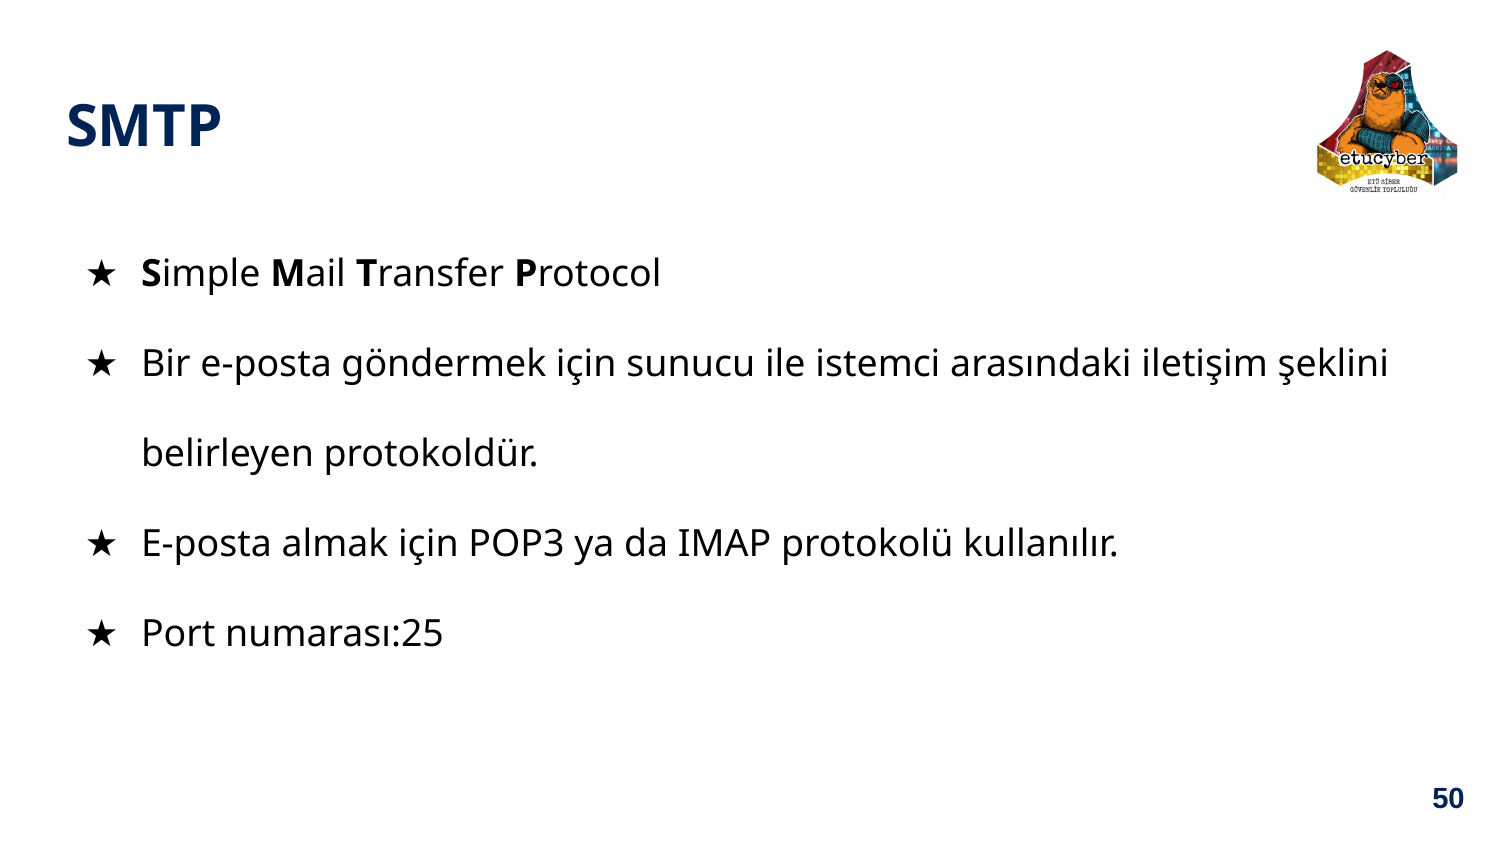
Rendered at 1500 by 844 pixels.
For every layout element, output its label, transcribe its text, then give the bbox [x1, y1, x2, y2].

list Simple Mail Transfer Protocol Bir e-posta göndermek için sunucu ile istemci arasındaki iletişim şeklini belirleyen protokoldür. E-posta almak için POP3 ya da IMAP protokolü kullanılır. Port numarası:25 [51, 189, 1449, 750]
slide_number ‹#› [1389, 764, 1480, 830]
title SMTP [51, 72, 1258, 167]
picture [1263, 1, 1500, 239]
